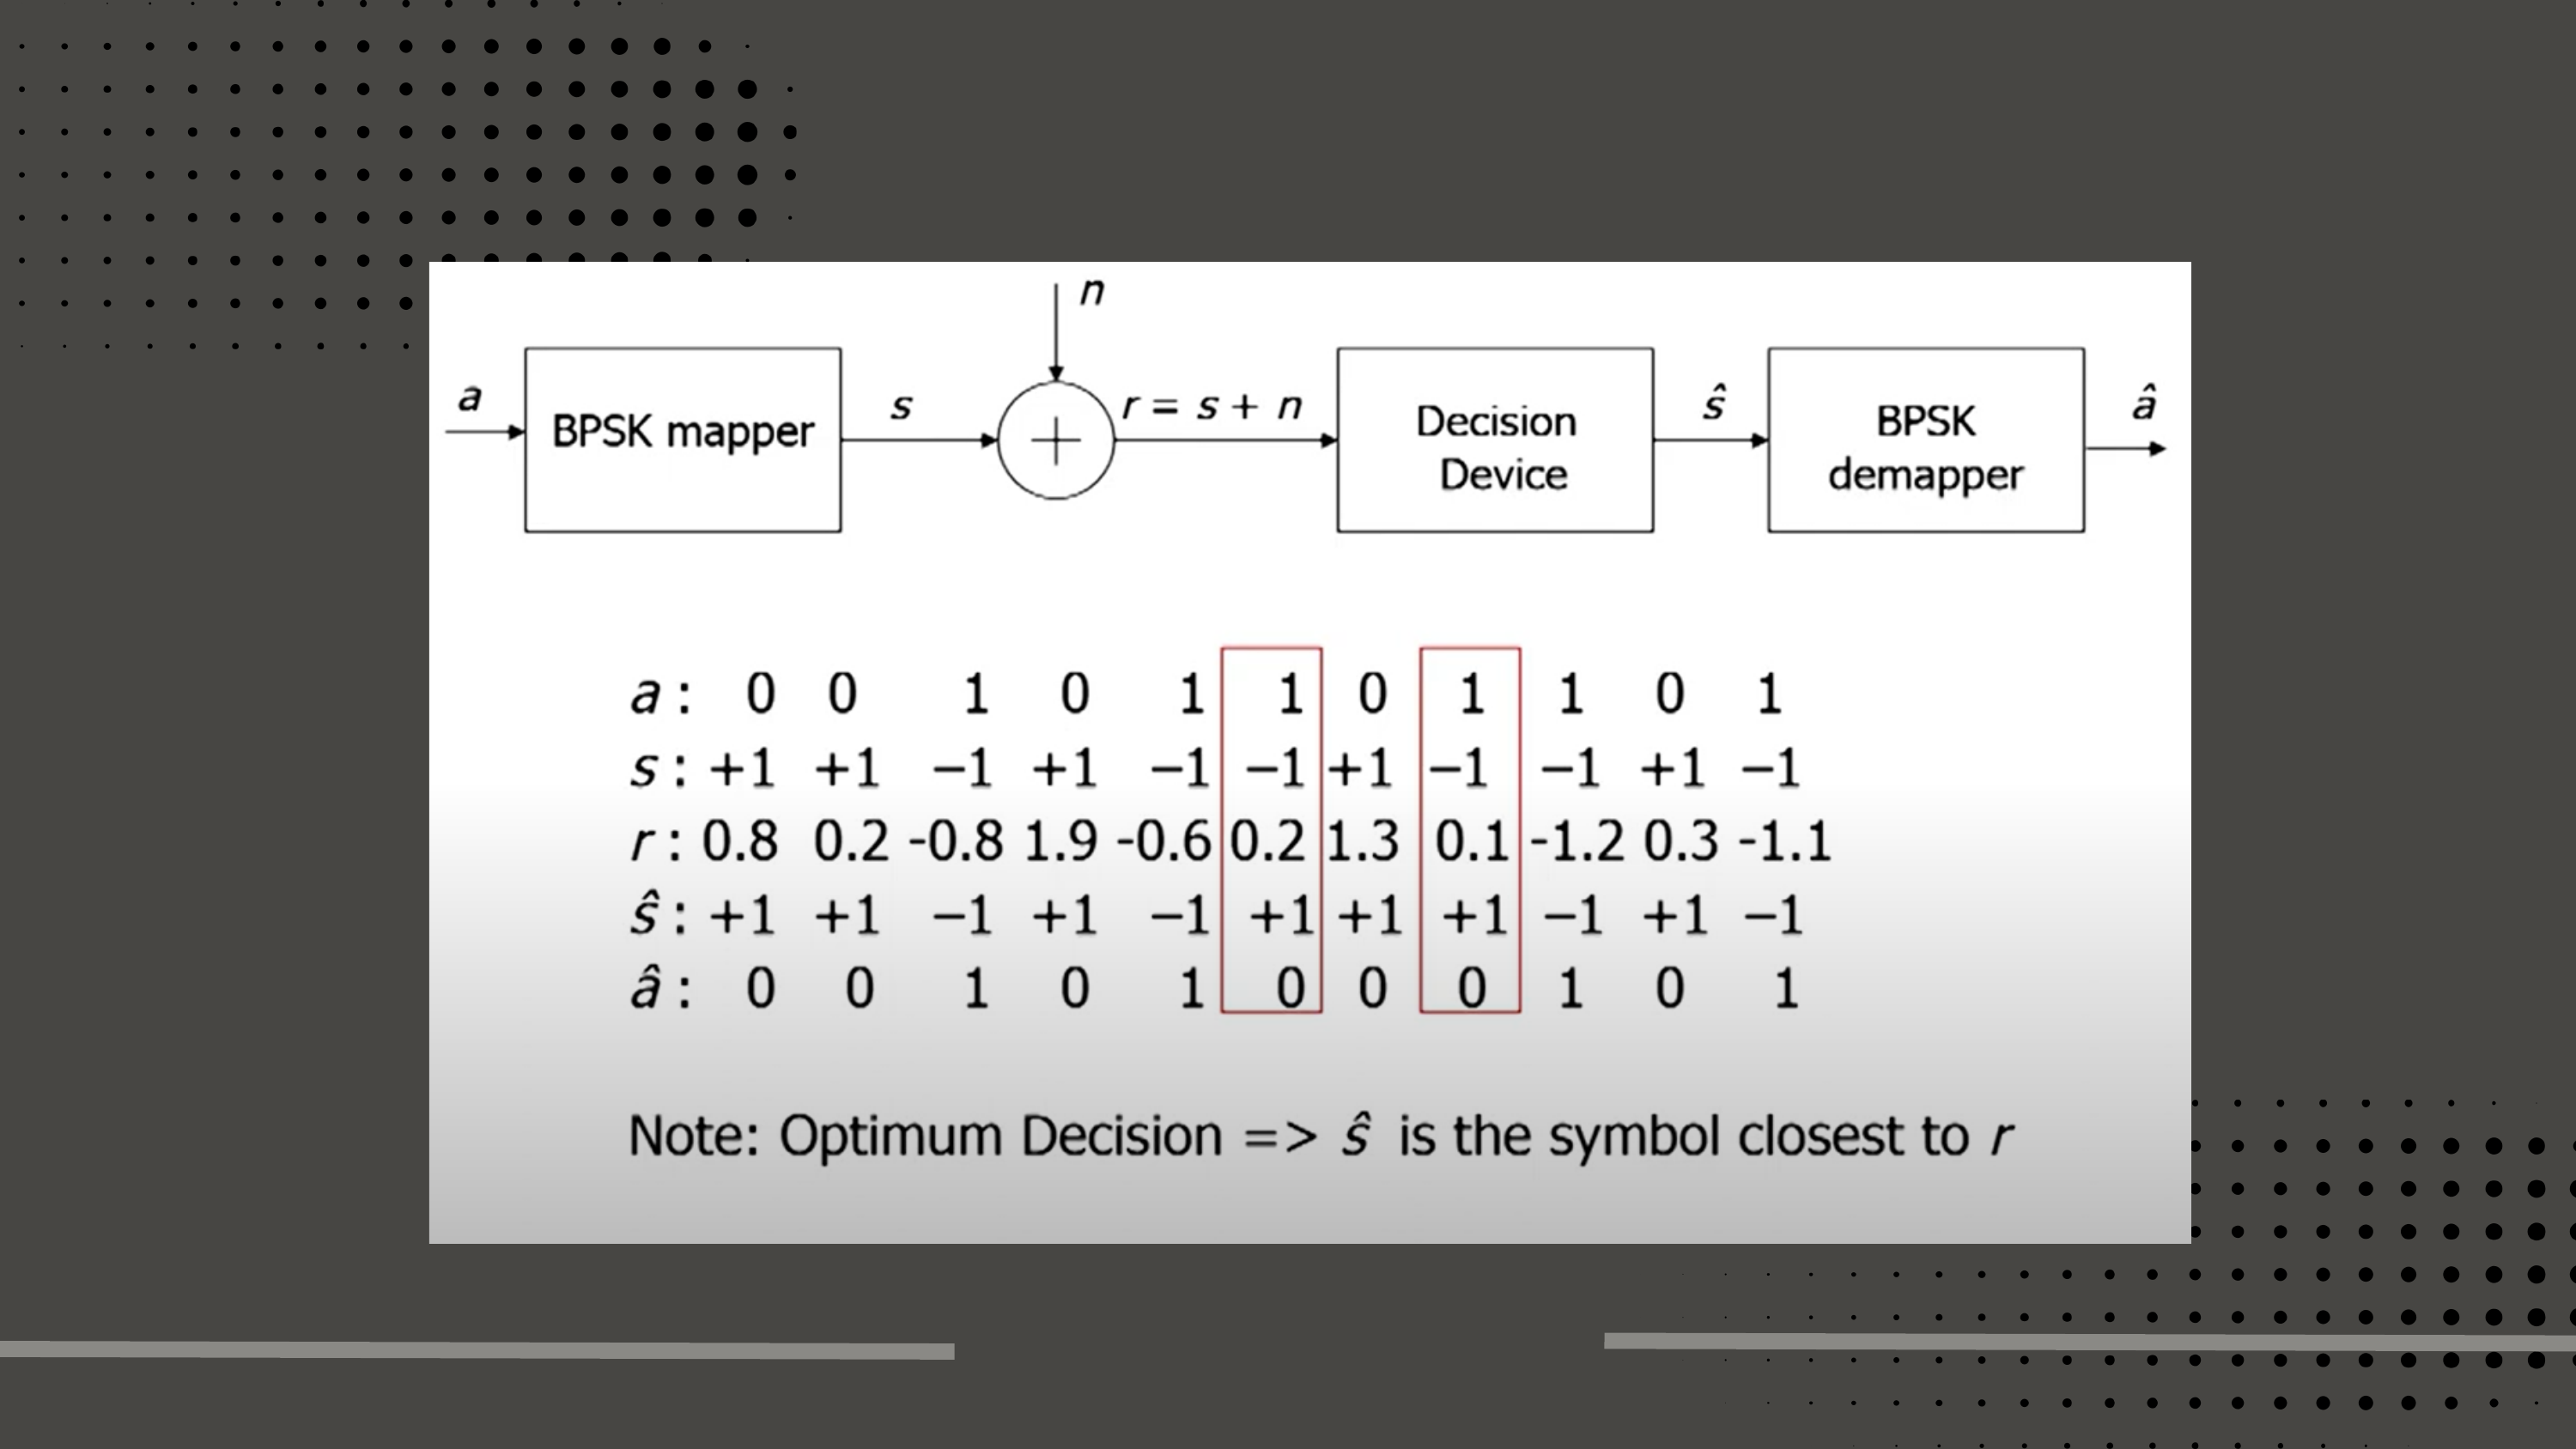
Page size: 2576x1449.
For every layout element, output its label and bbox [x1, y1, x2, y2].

text_box [0, 0, 797, 349]
text_box [1640, 1100, 2576, 1449]
text_box [428, 262, 2191, 1244]
